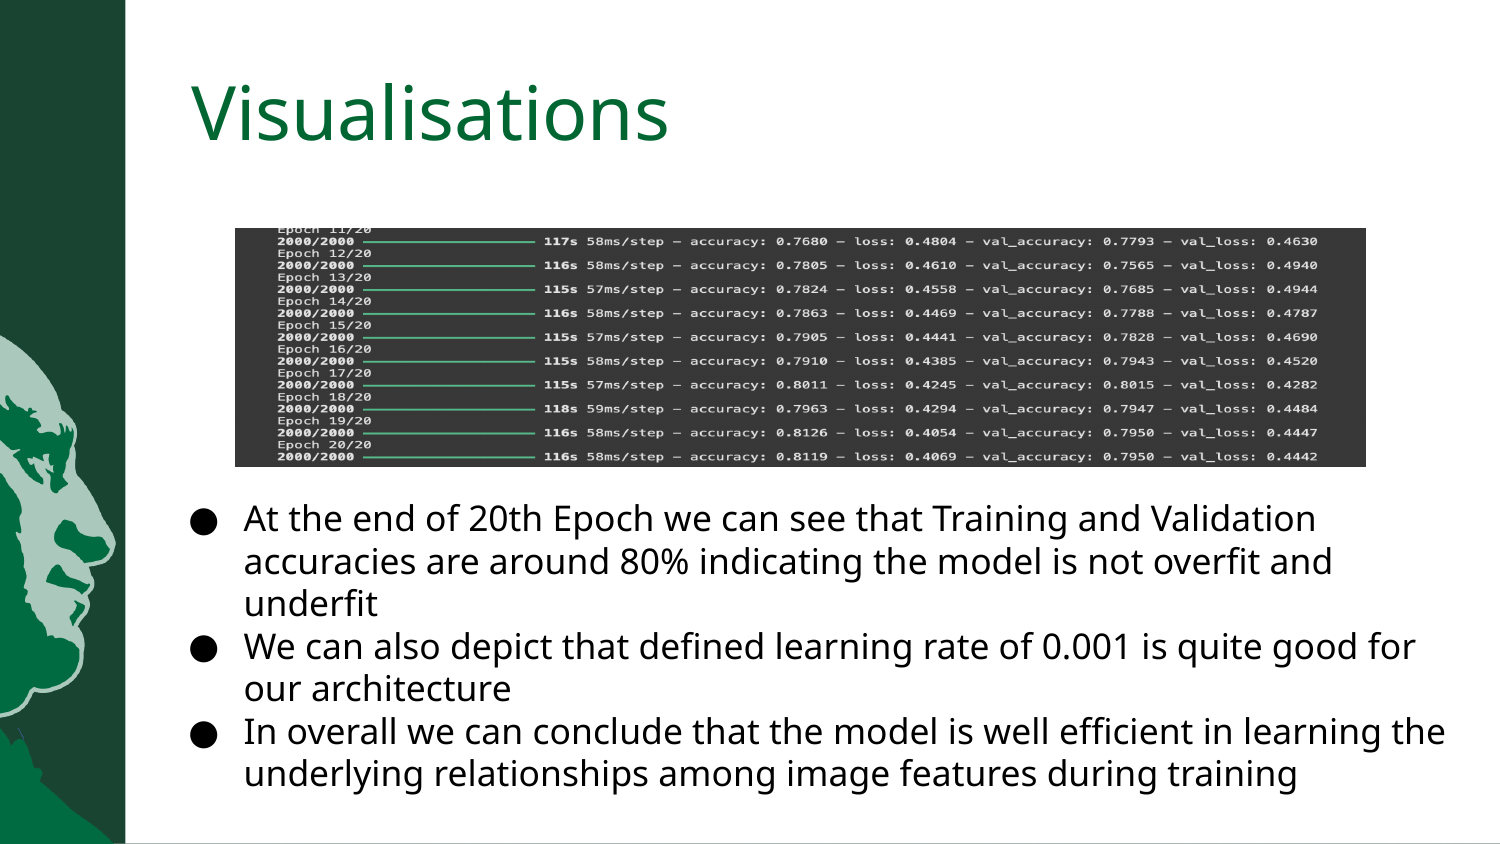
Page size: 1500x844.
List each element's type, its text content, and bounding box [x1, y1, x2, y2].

picture [0, 225, 126, 844]
picture [235, 228, 1367, 468]
text_box At the end of 20th Epoch we can see that Training and Validation accuracies are around 80% indicating the model is not overfit and underfit We can also depict that defined learning rate of 0.001 is quite good for our architecture In overall we can conclude that the model is well efficient in learning the underlying relationships among image features during training [153, 481, 1463, 844]
title Visualisations [176, 22, 1425, 198]
